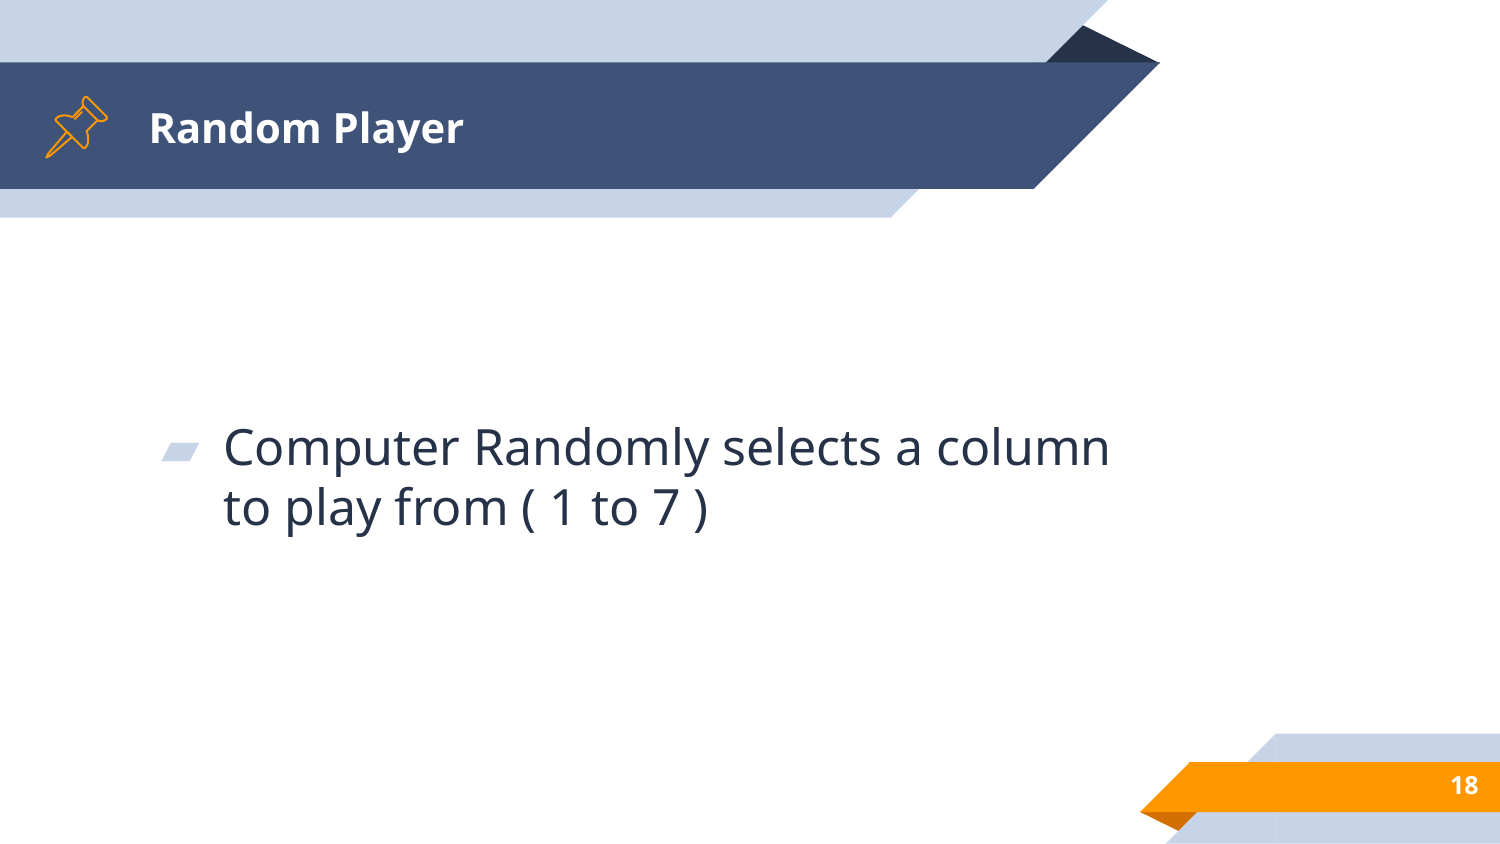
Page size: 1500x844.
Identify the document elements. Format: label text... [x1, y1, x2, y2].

title Random Player [133, 64, 1035, 190]
list Computer Randomly selects a column to play from ( 1 to 7 ) [133, 217, 1140, 734]
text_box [45, 96, 108, 158]
slide_number 18 [1249, 760, 1494, 813]
